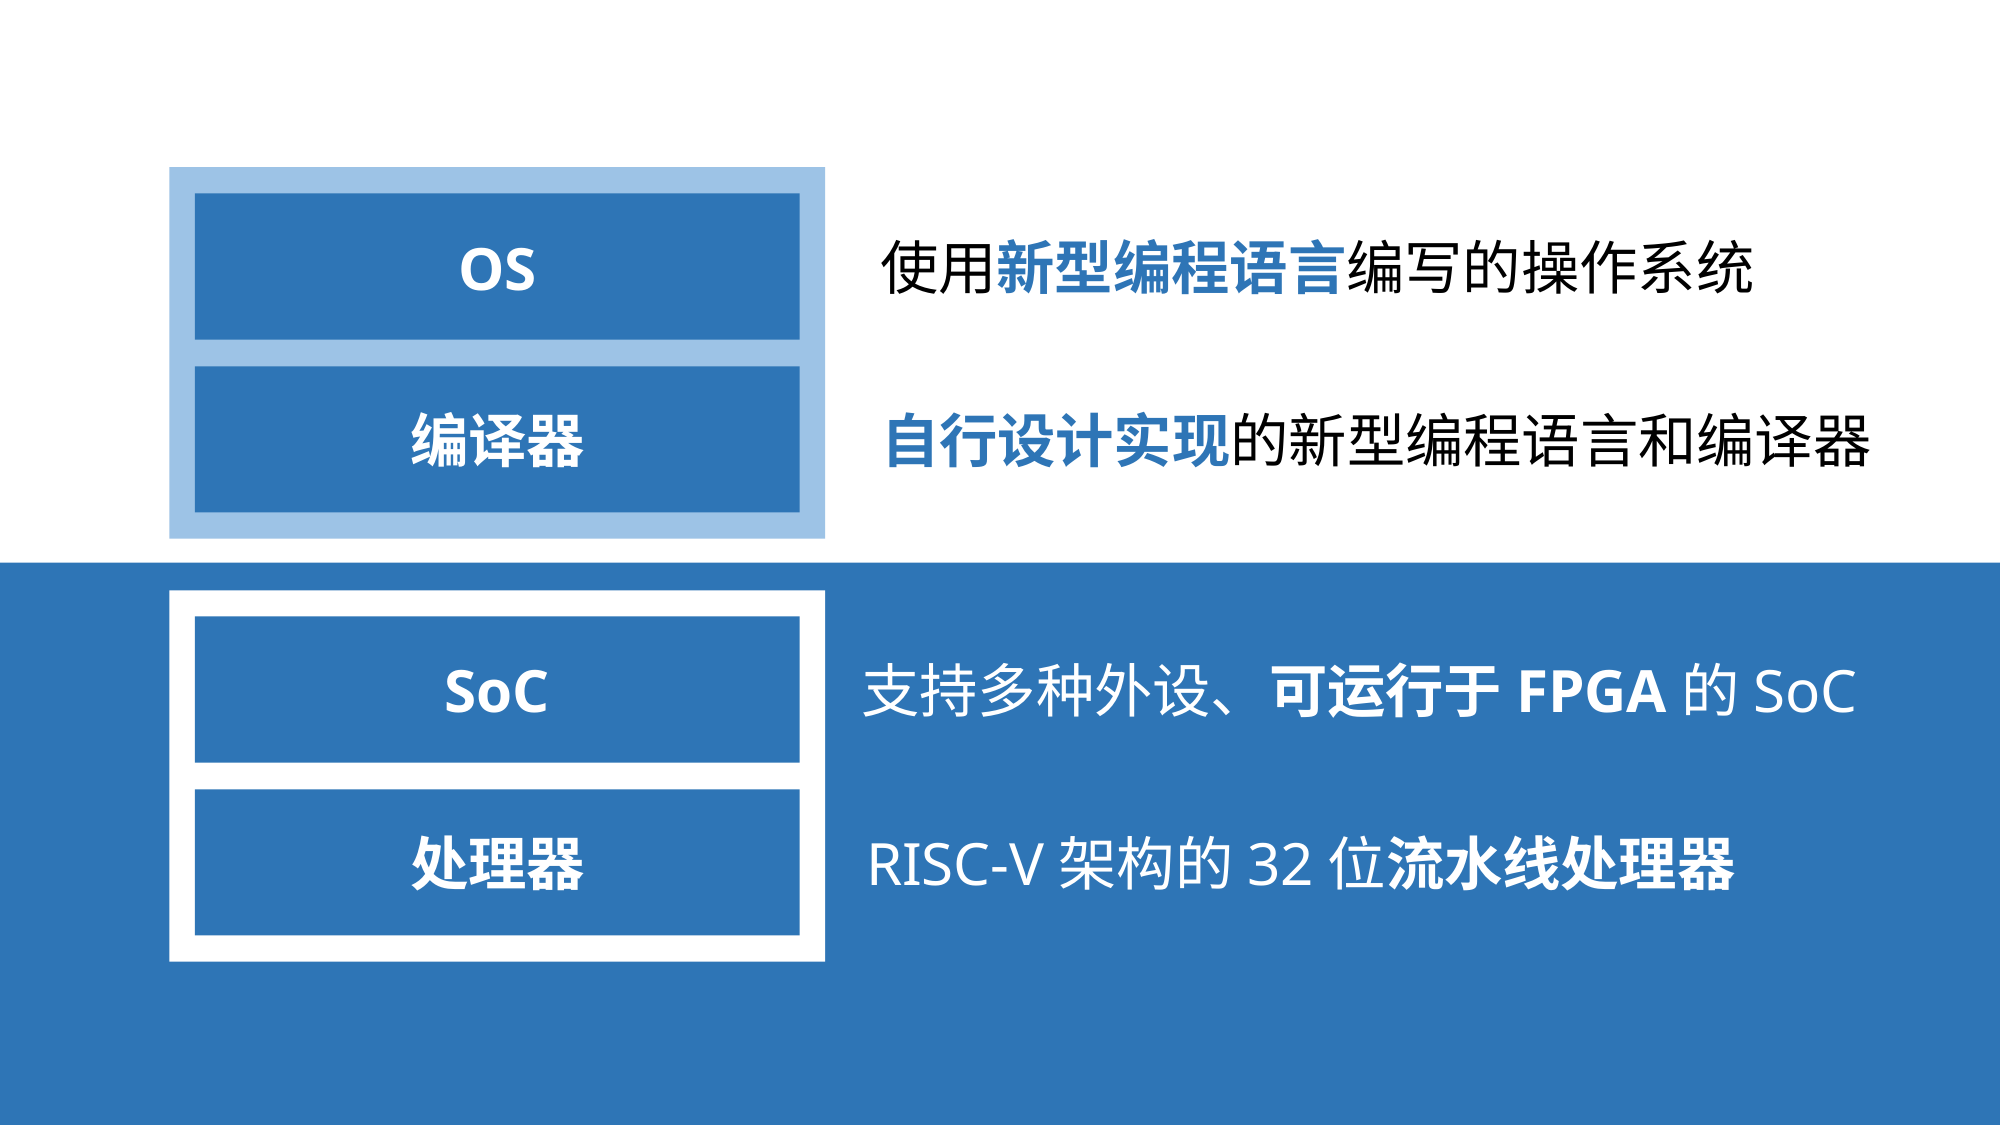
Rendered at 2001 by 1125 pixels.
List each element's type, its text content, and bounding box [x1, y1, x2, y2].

text_box 编译器 [194, 365, 801, 513]
text_box OS [194, 192, 801, 341]
text_box [168, 589, 826, 963]
text_box [168, 166, 826, 540]
text_box SoC [194, 615, 801, 764]
text_box 支持多种外设、可运行于FPGA的SoC [846, 646, 1873, 732]
text_box 处理器 [194, 788, 801, 936]
text_box [0, 561, 2000, 1125]
text_box RISC-V架构的32位流水线处理器 [851, 819, 1751, 905]
text_box 使用新型编程语言编写的操作系统 [865, 223, 1770, 309]
text_box 自行设计实现的新型编程语言和编译器 [866, 396, 1887, 482]
